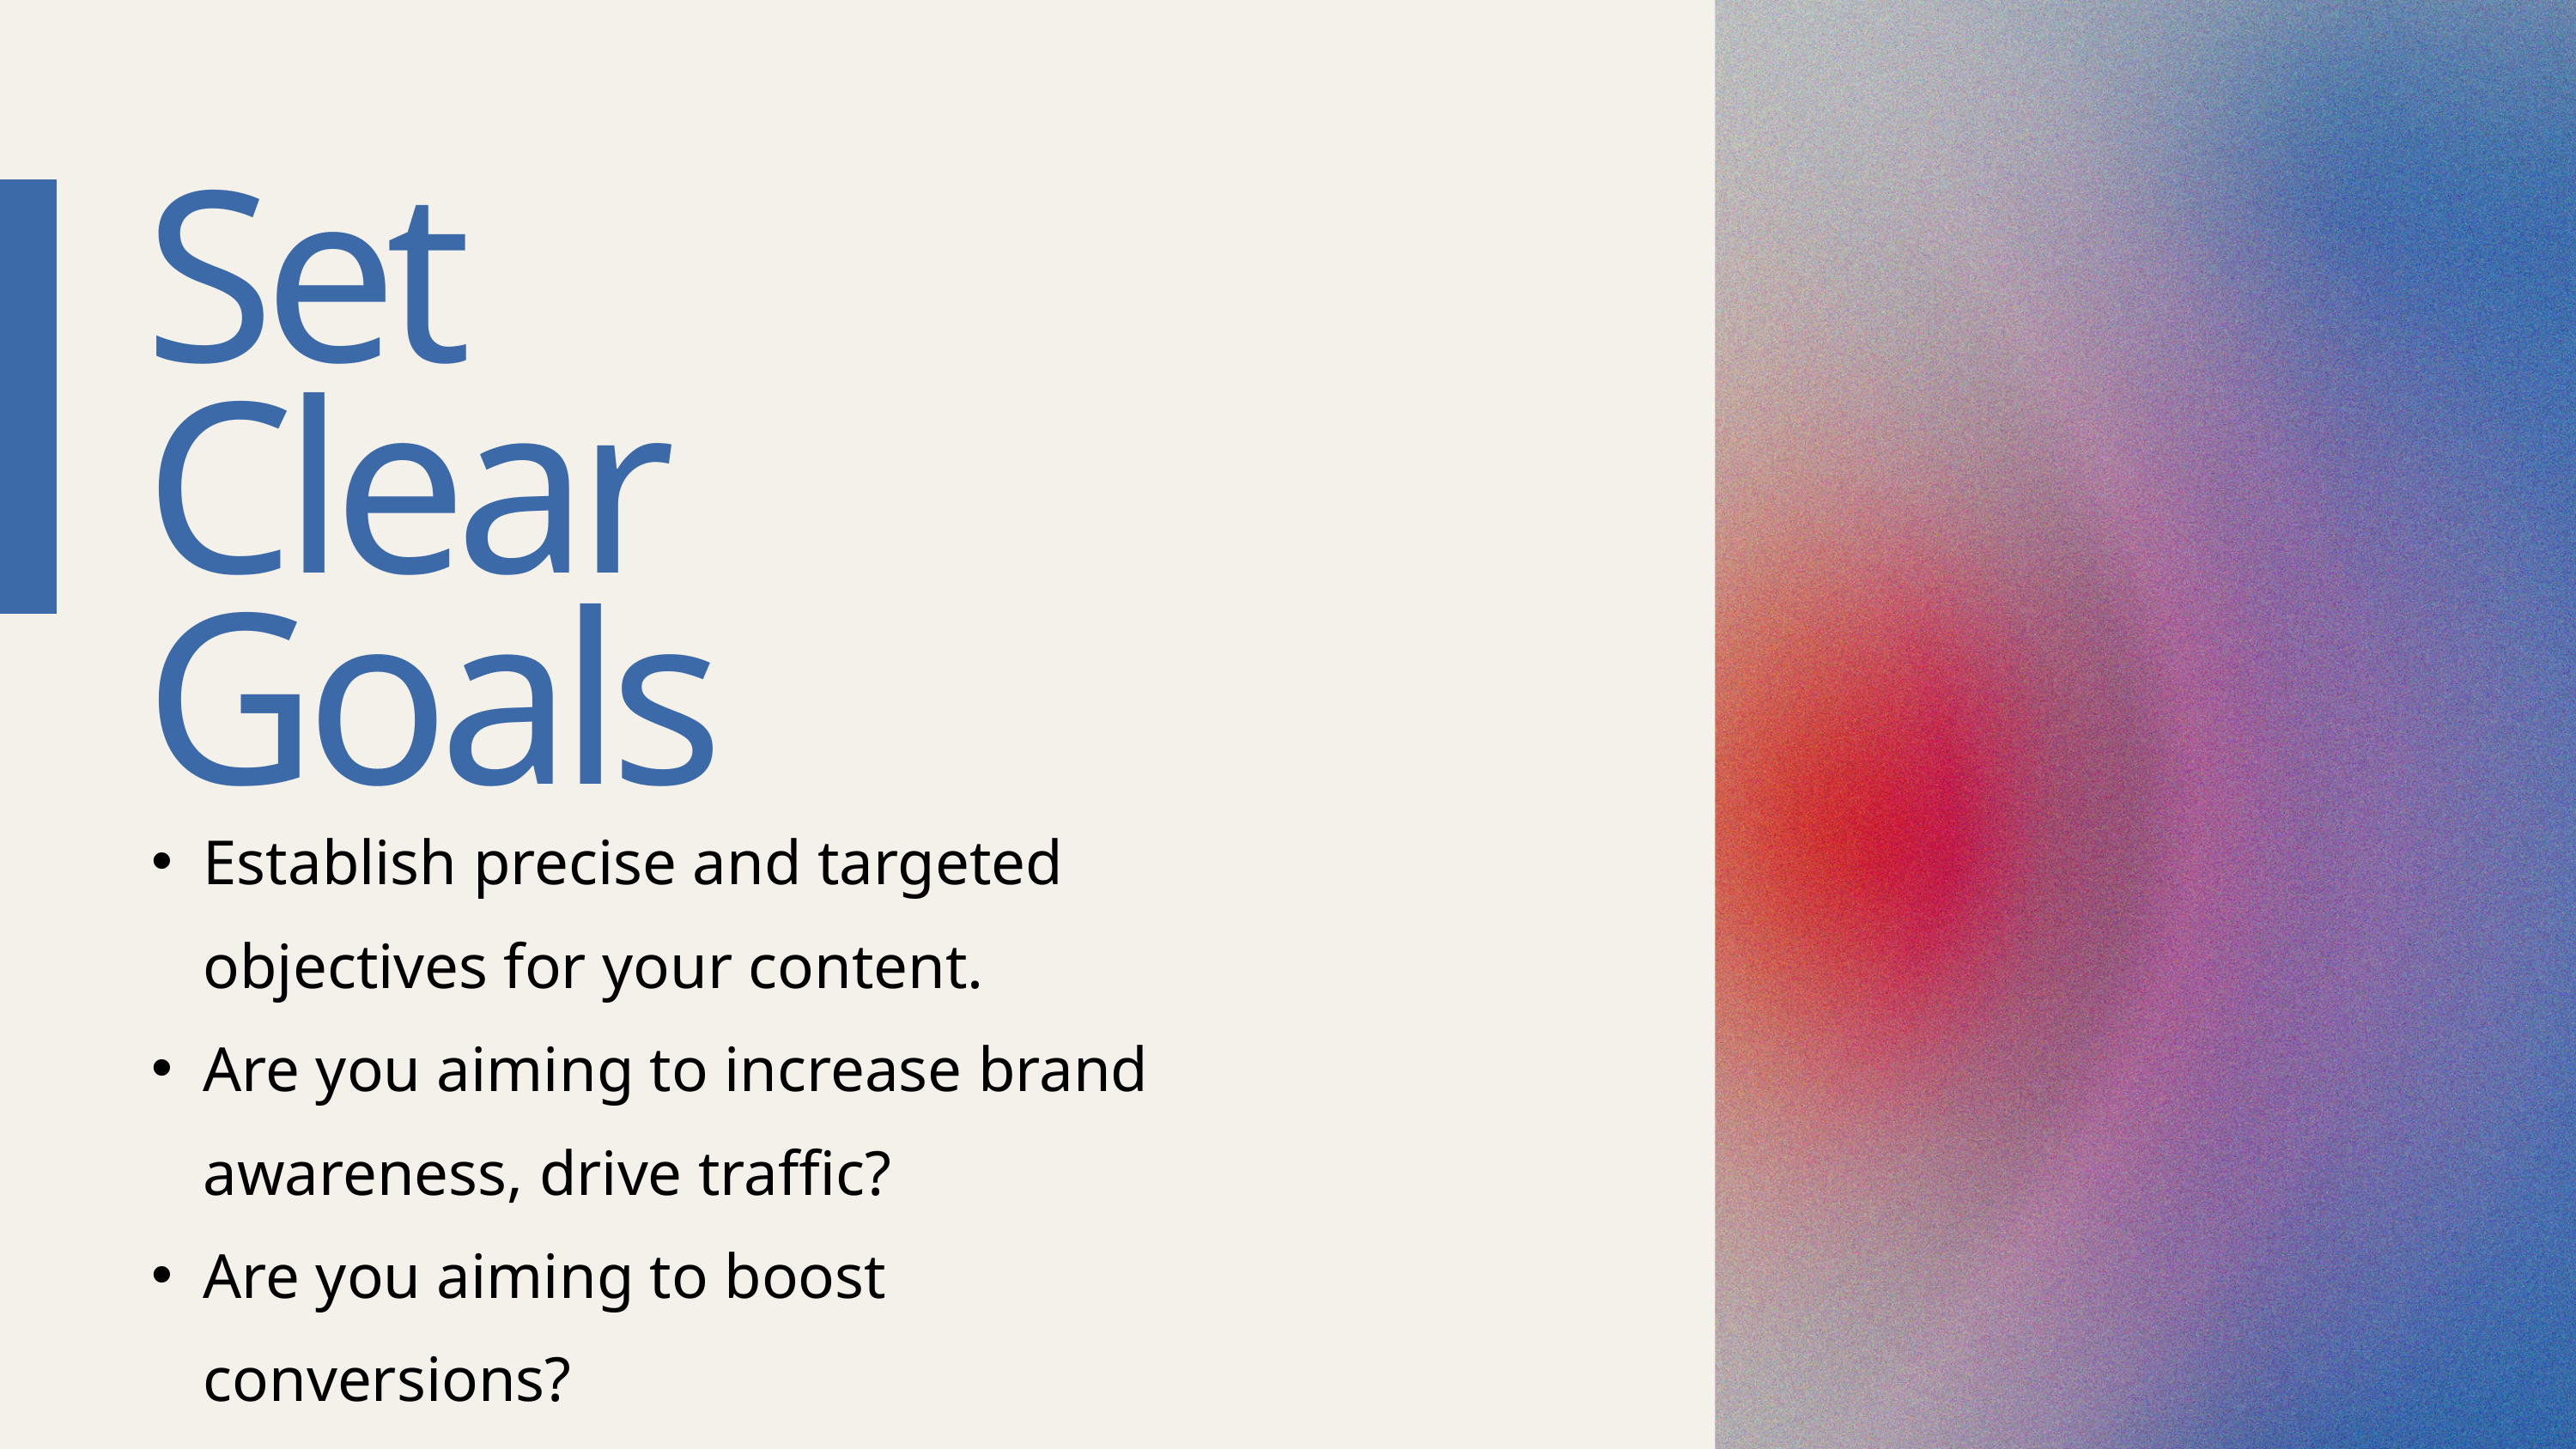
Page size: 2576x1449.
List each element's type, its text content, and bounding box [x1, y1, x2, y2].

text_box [1715, 0, 2576, 1449]
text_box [0, 179, 57, 615]
text_box Set Clear Goals [144, 198, 997, 793]
text_box Establish precise and targeted objectives for your content. Are you aiming to increase brand awareness, drive traffic? Are you aiming to boost conversions? [100, 793, 1236, 1414]
